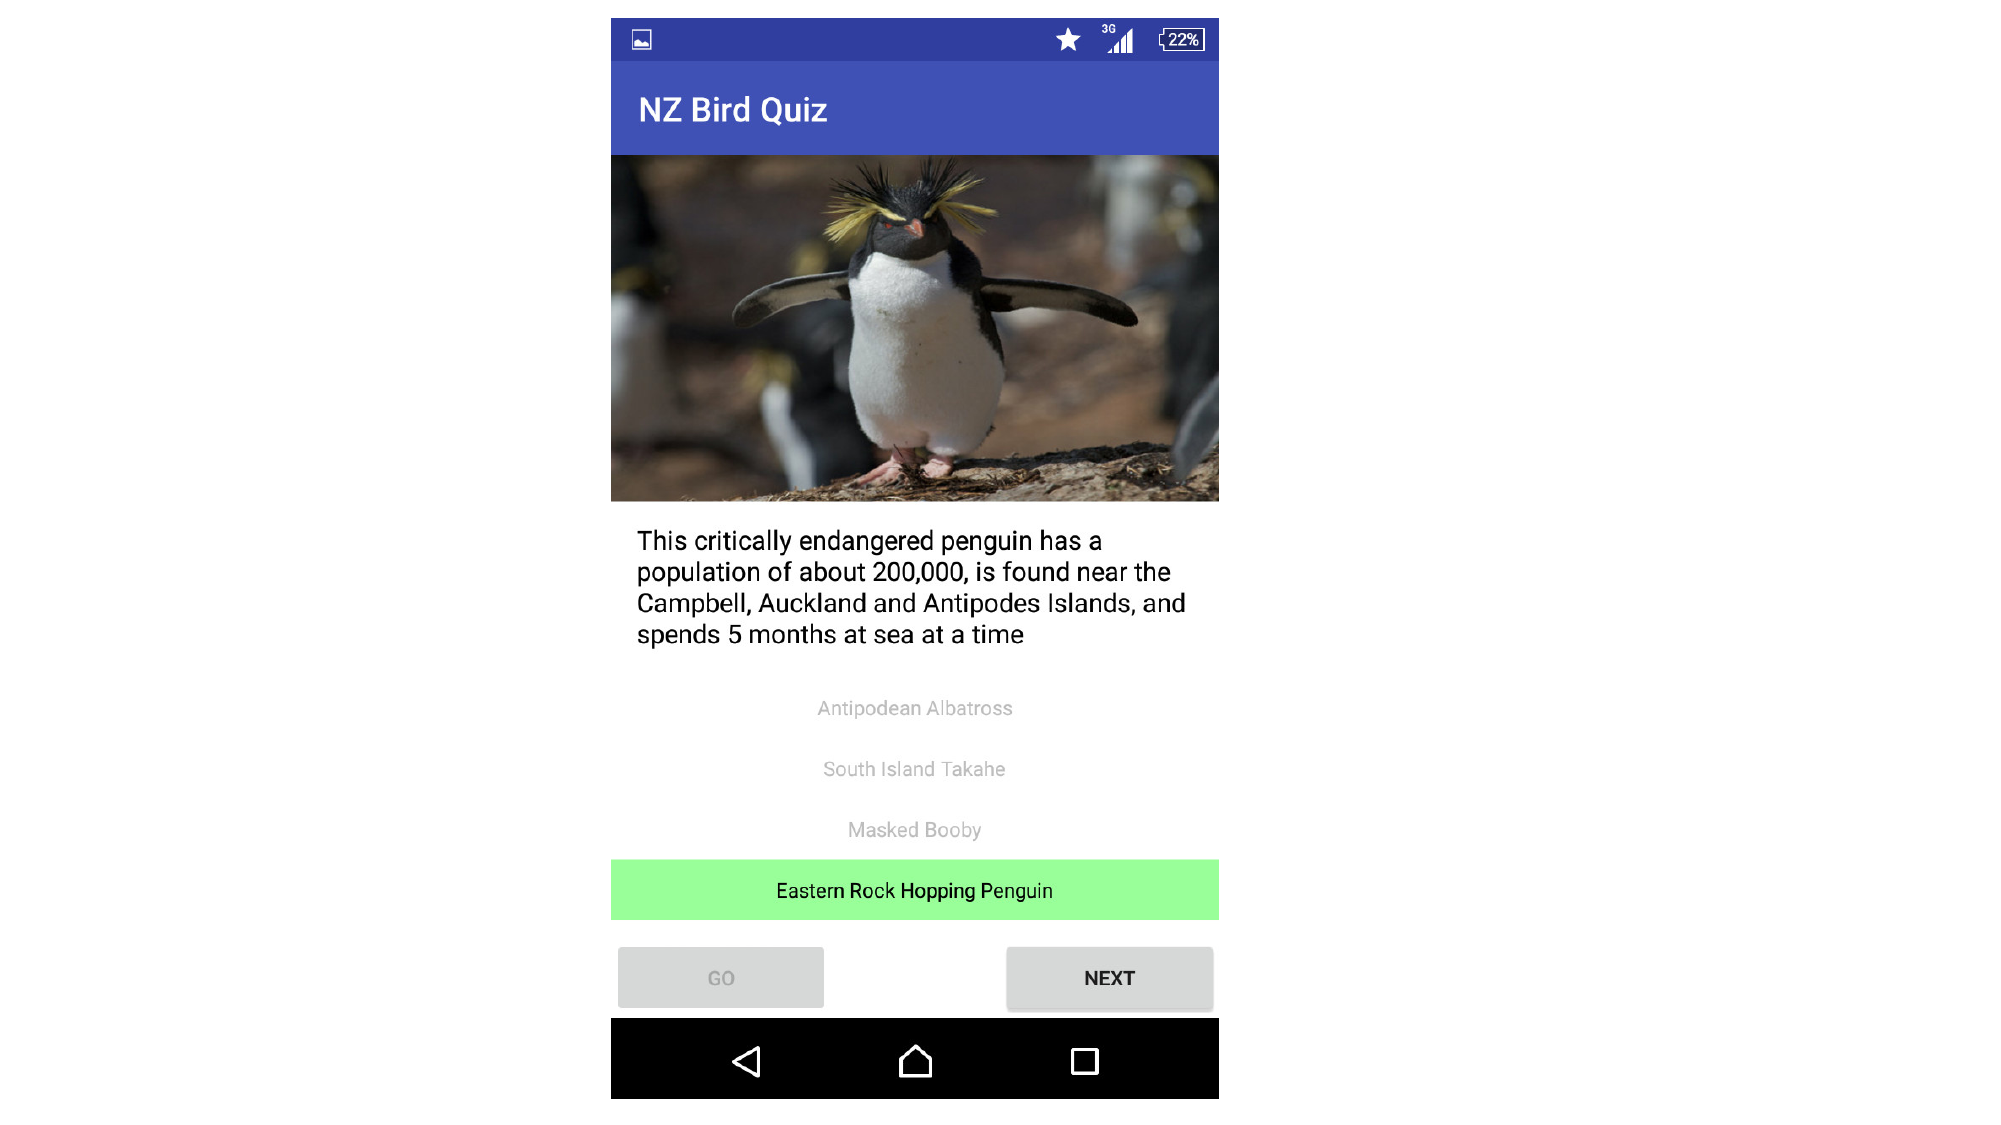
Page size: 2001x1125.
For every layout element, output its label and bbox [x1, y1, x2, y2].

picture [611, 18, 1219, 1099]
